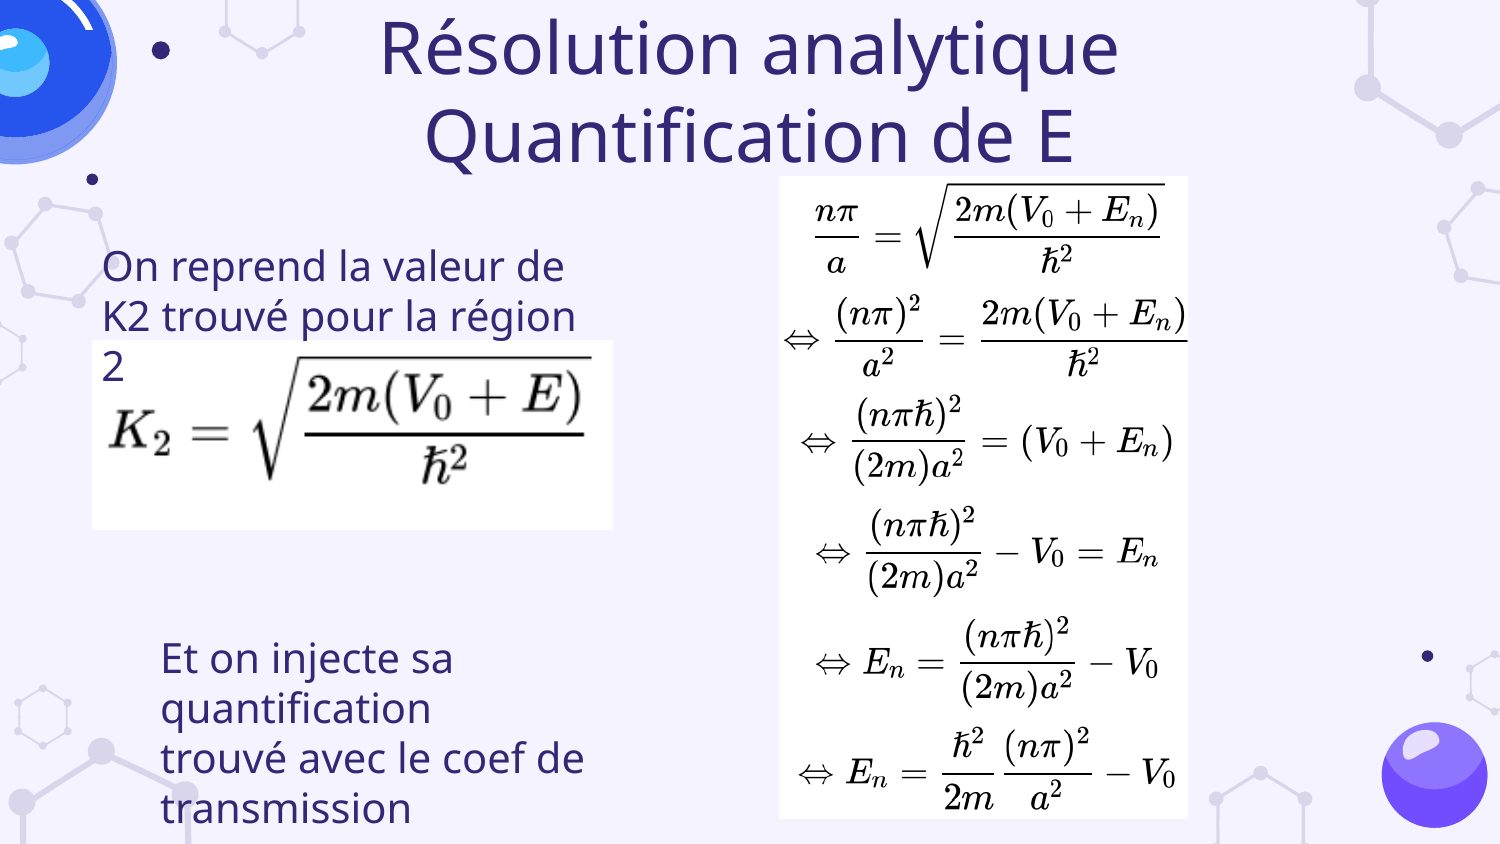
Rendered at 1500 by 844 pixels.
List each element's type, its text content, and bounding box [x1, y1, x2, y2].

picture [779, 175, 1189, 819]
text_box Et on injecte sa quantification trouvé avec le coef de transmission [145, 617, 751, 774]
text_box On reprend la valeur de K2 trouvé pour la région 2 [86, 224, 625, 299]
picture [92, 340, 613, 531]
title Résolution analytique Quantification de E [118, 0, 1382, 177]
